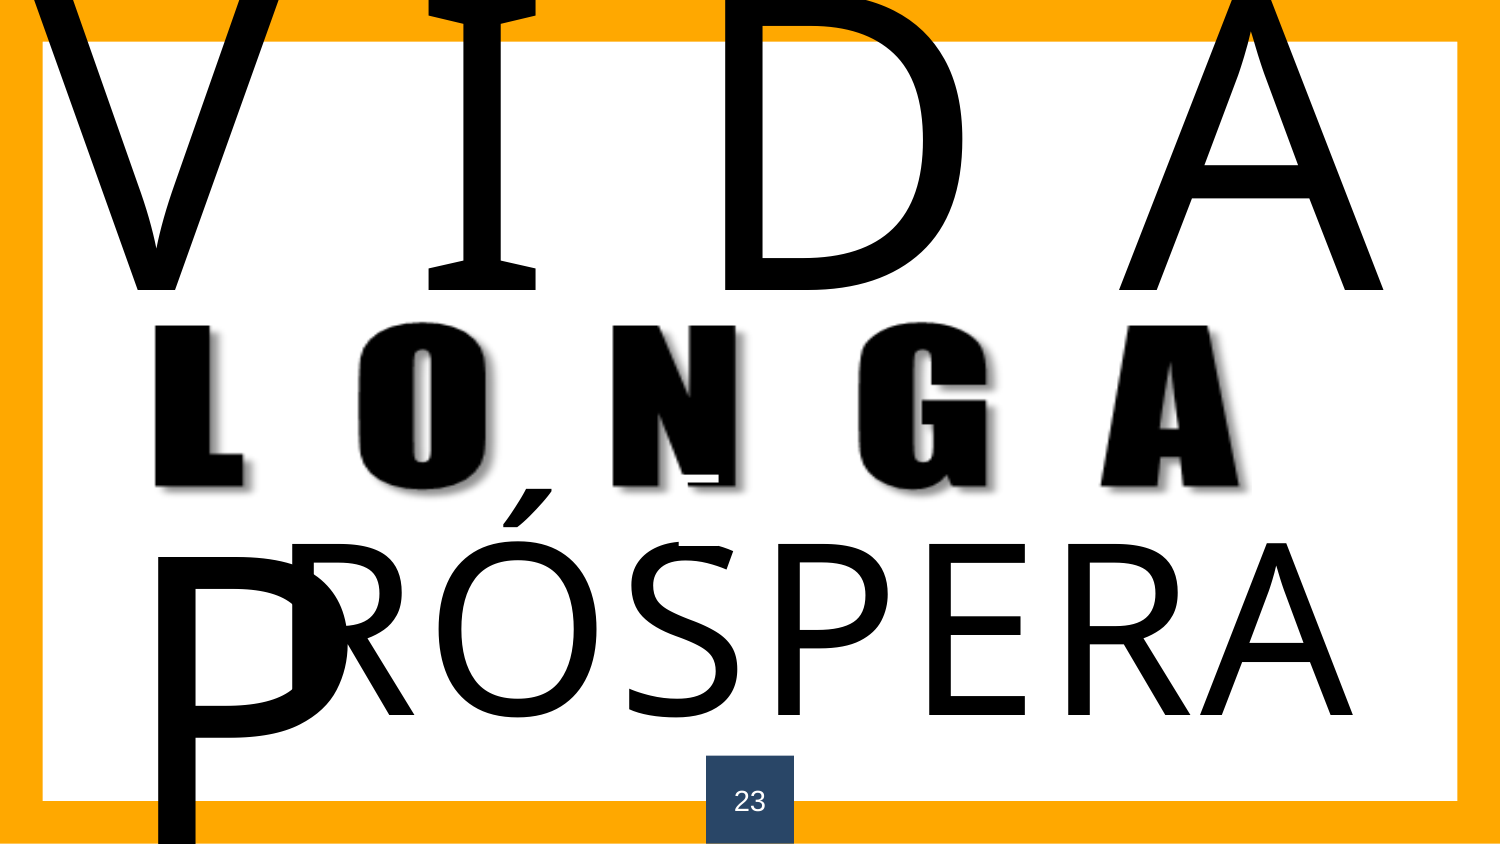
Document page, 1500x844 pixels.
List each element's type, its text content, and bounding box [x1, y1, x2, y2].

text_box V I D A [17, 0, 1402, 382]
picture [143, 296, 1253, 541]
text_box RÓSPERA [255, 468, 1370, 772]
text_box E [655, 549, 741, 574]
text_box P [103, 431, 385, 844]
slide_number 23 [705, 772, 794, 844]
